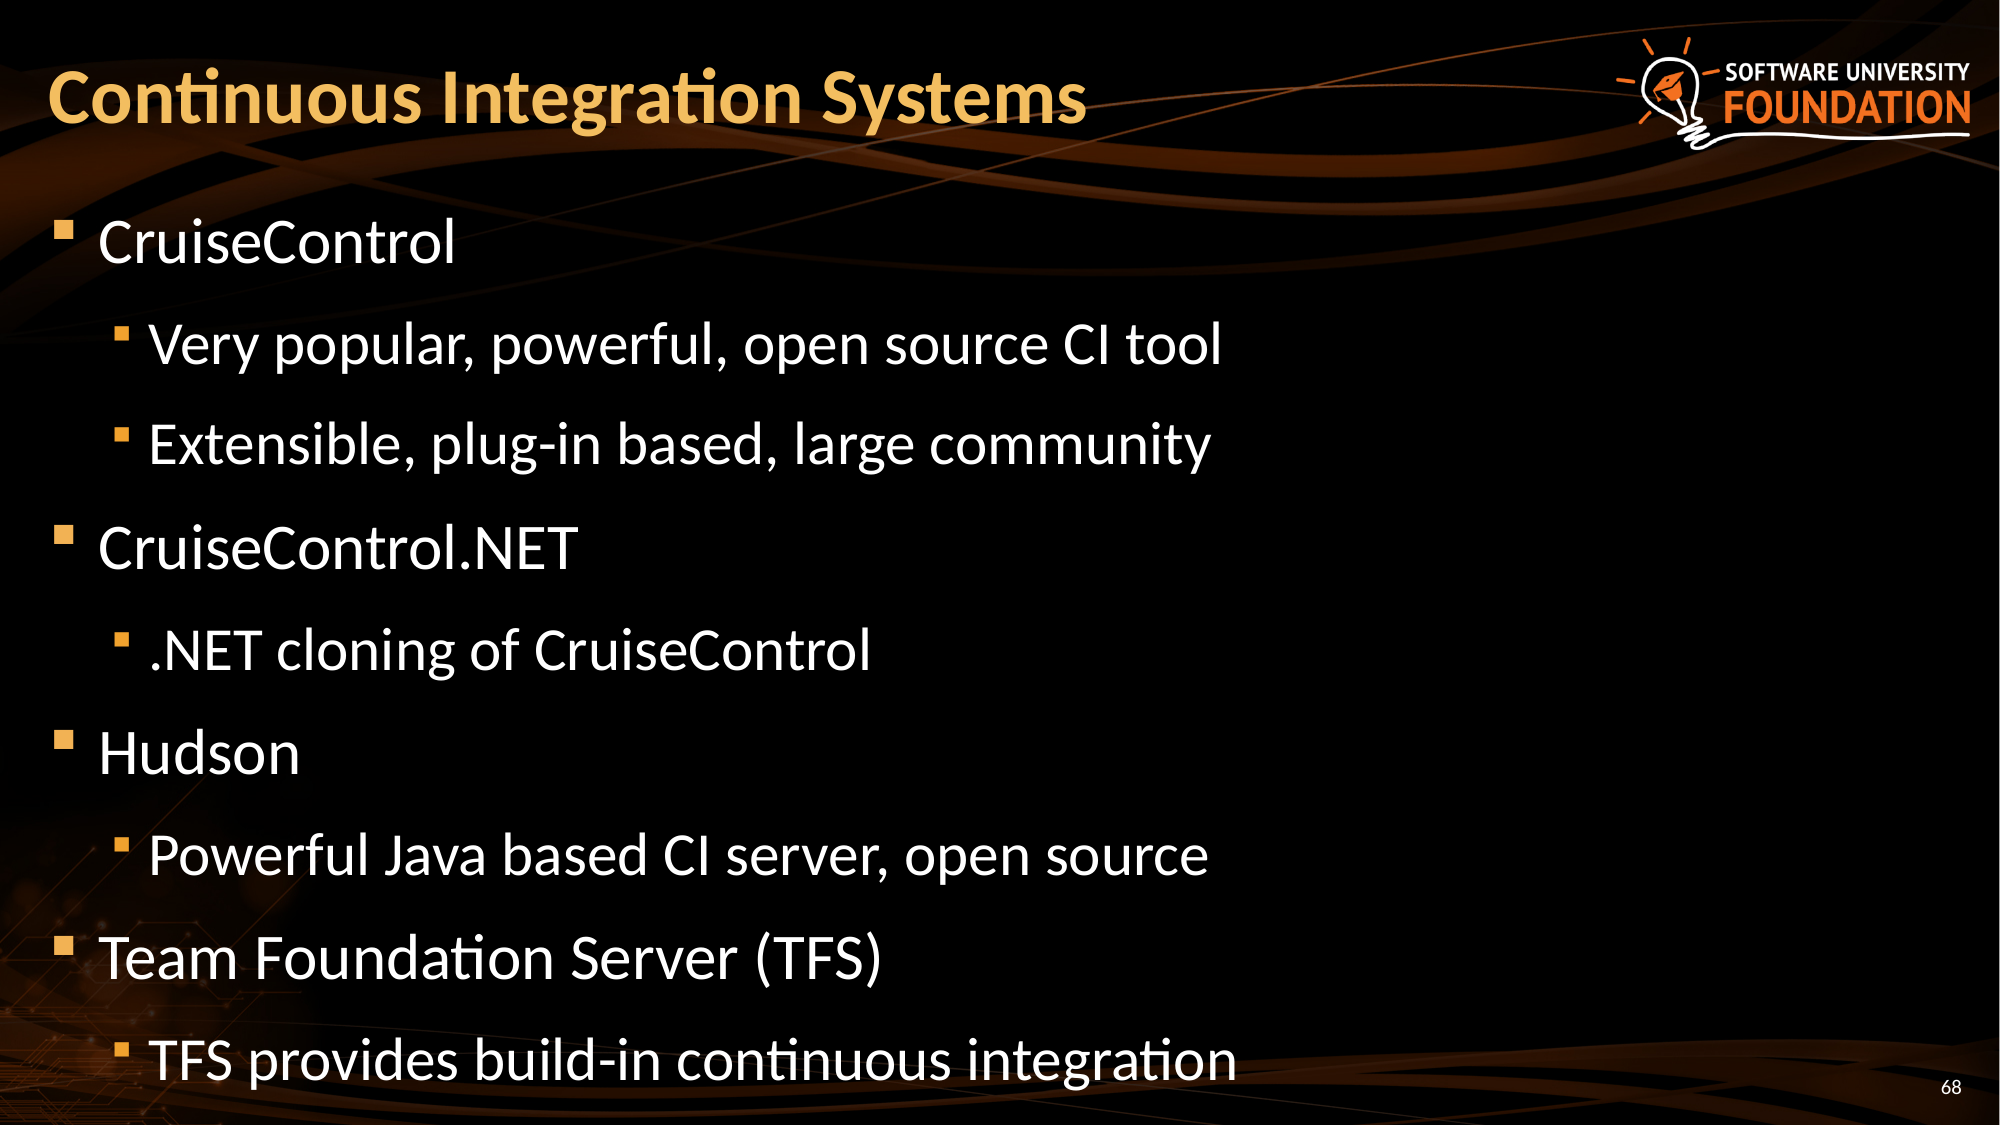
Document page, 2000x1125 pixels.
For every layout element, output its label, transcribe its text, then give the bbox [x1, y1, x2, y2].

title Continuous Integration Systems [30, 6, 1602, 189]
list CruiseControl Very popular, powerful, open source CI tool Extensible, plug-in based, large community CruiseControl.NET .NET cloning of CruiseControl Hudson Powerful Java based CI server, open source Team Foundation Server (TFS) TFS provides build-in continuous integration [31, 188, 1968, 1103]
picture [0, 0, 2000, 1125]
